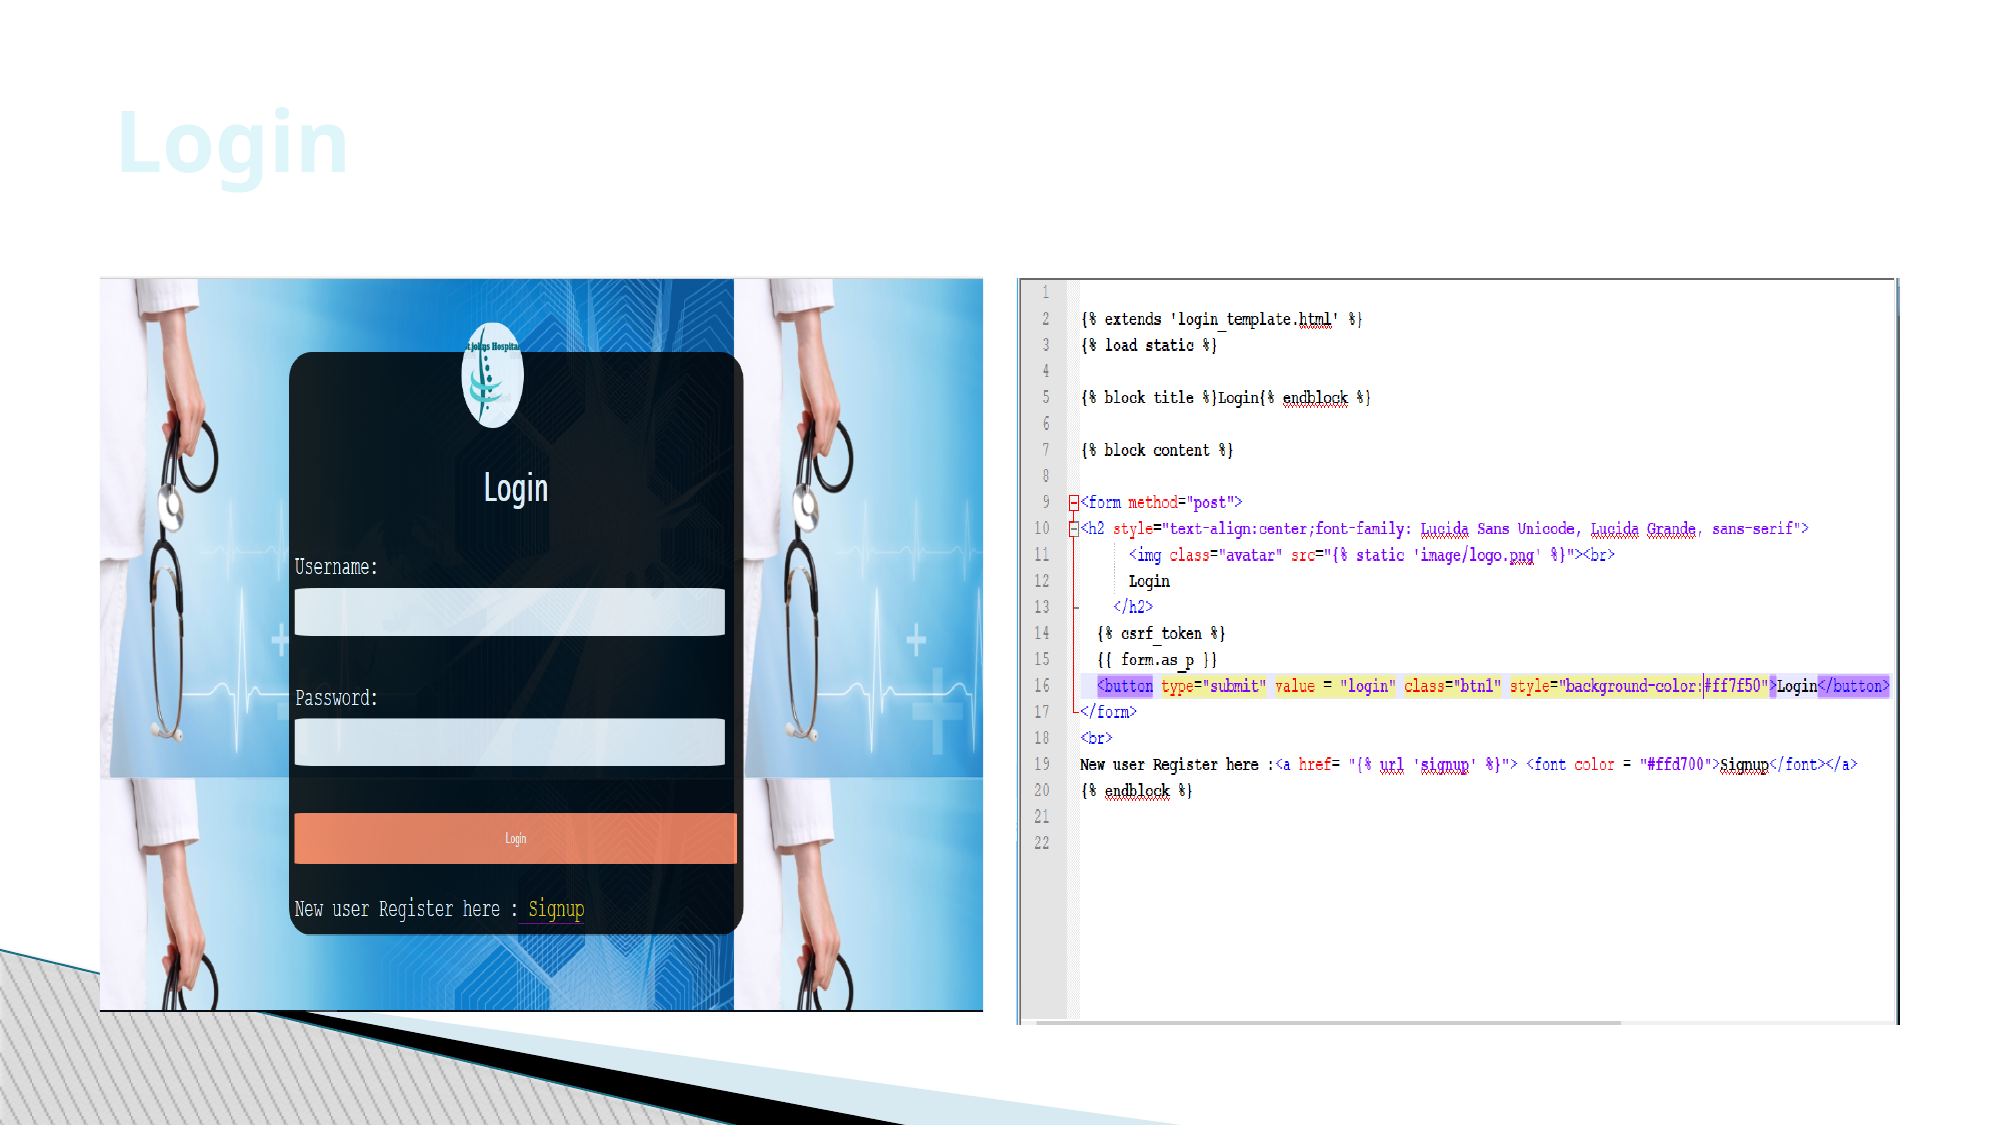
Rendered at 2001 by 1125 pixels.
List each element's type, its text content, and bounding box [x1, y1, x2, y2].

text_box Login [99, 45, 1900, 233]
picture [1016, 278, 1901, 1025]
picture [99, 276, 984, 1012]
